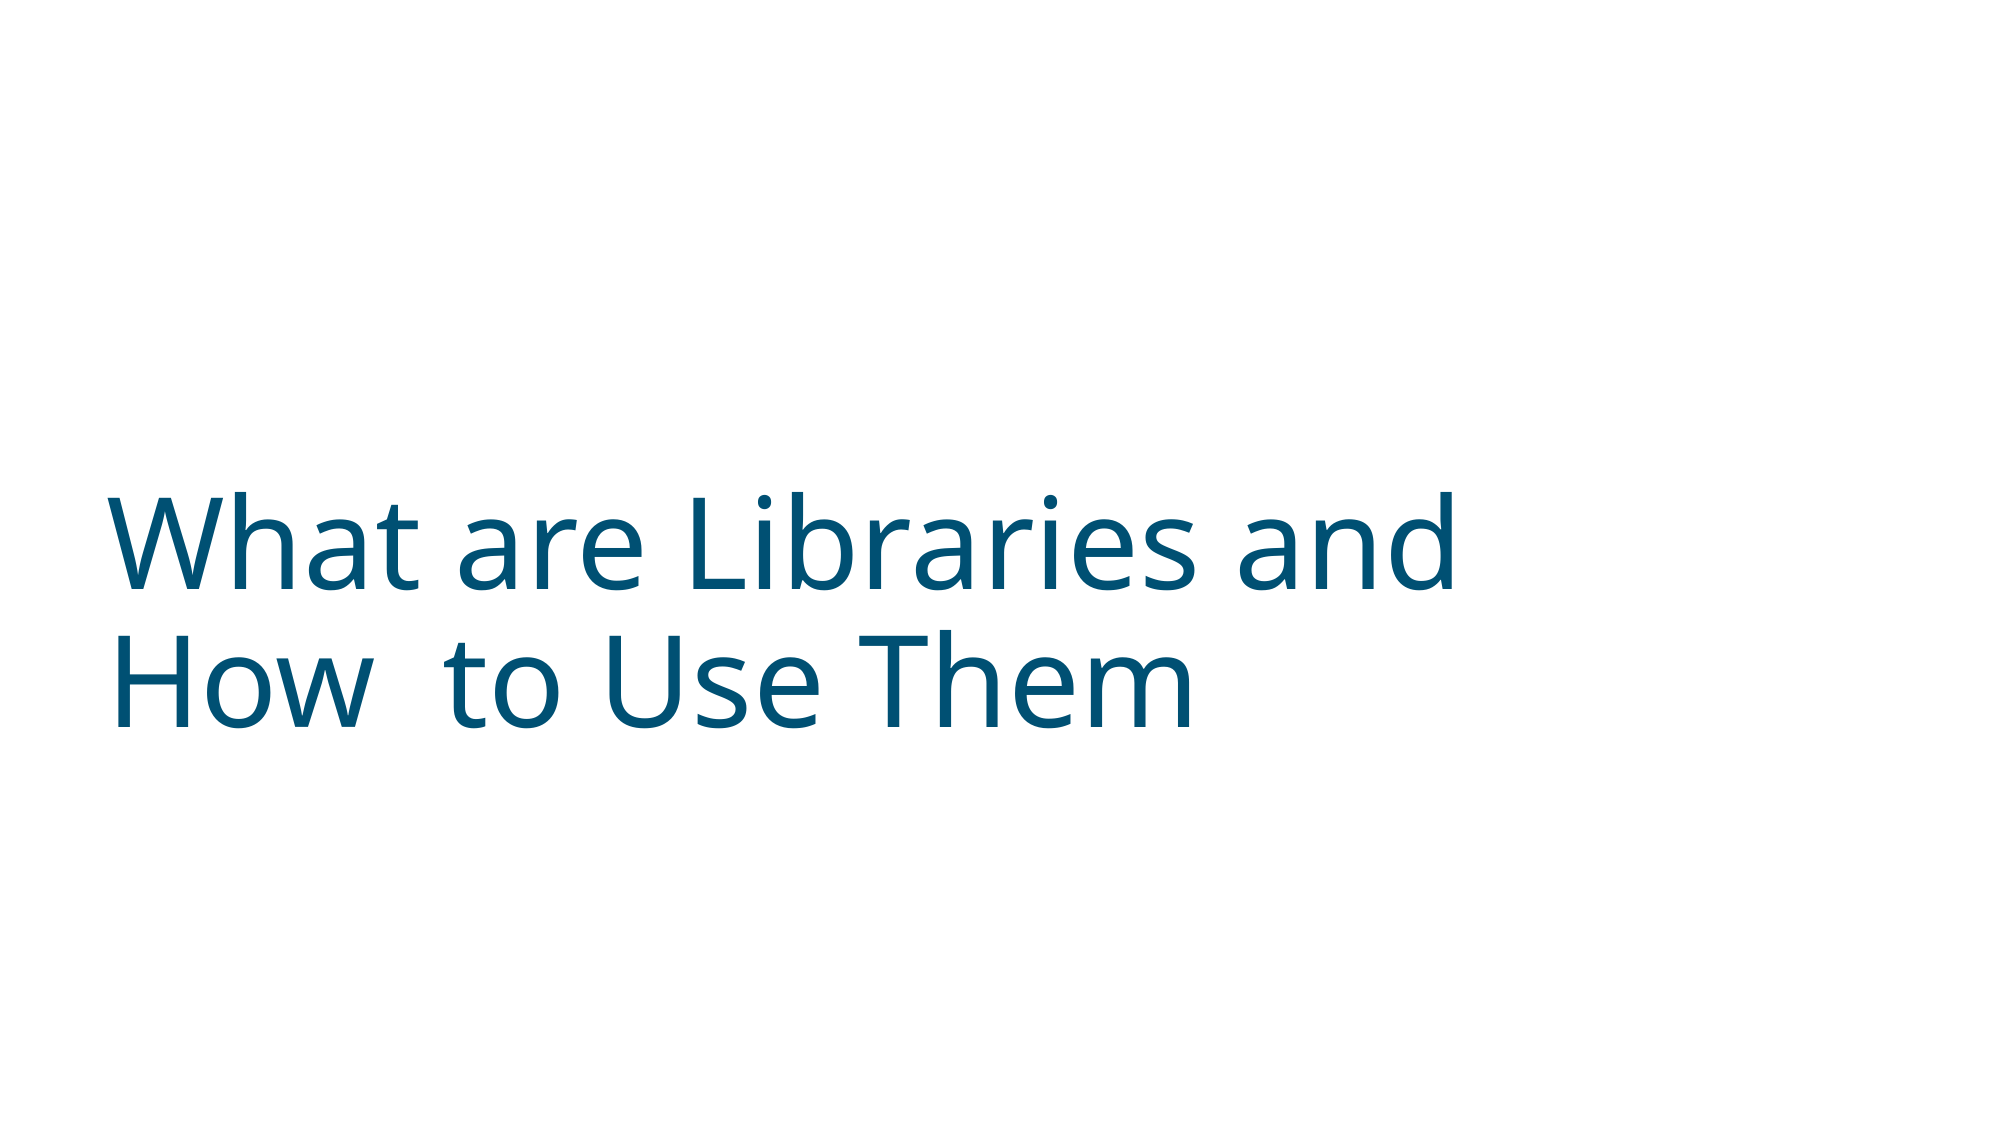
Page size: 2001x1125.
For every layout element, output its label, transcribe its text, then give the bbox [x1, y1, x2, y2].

title What are Libraries and How to Use Them [91, 200, 1753, 763]
